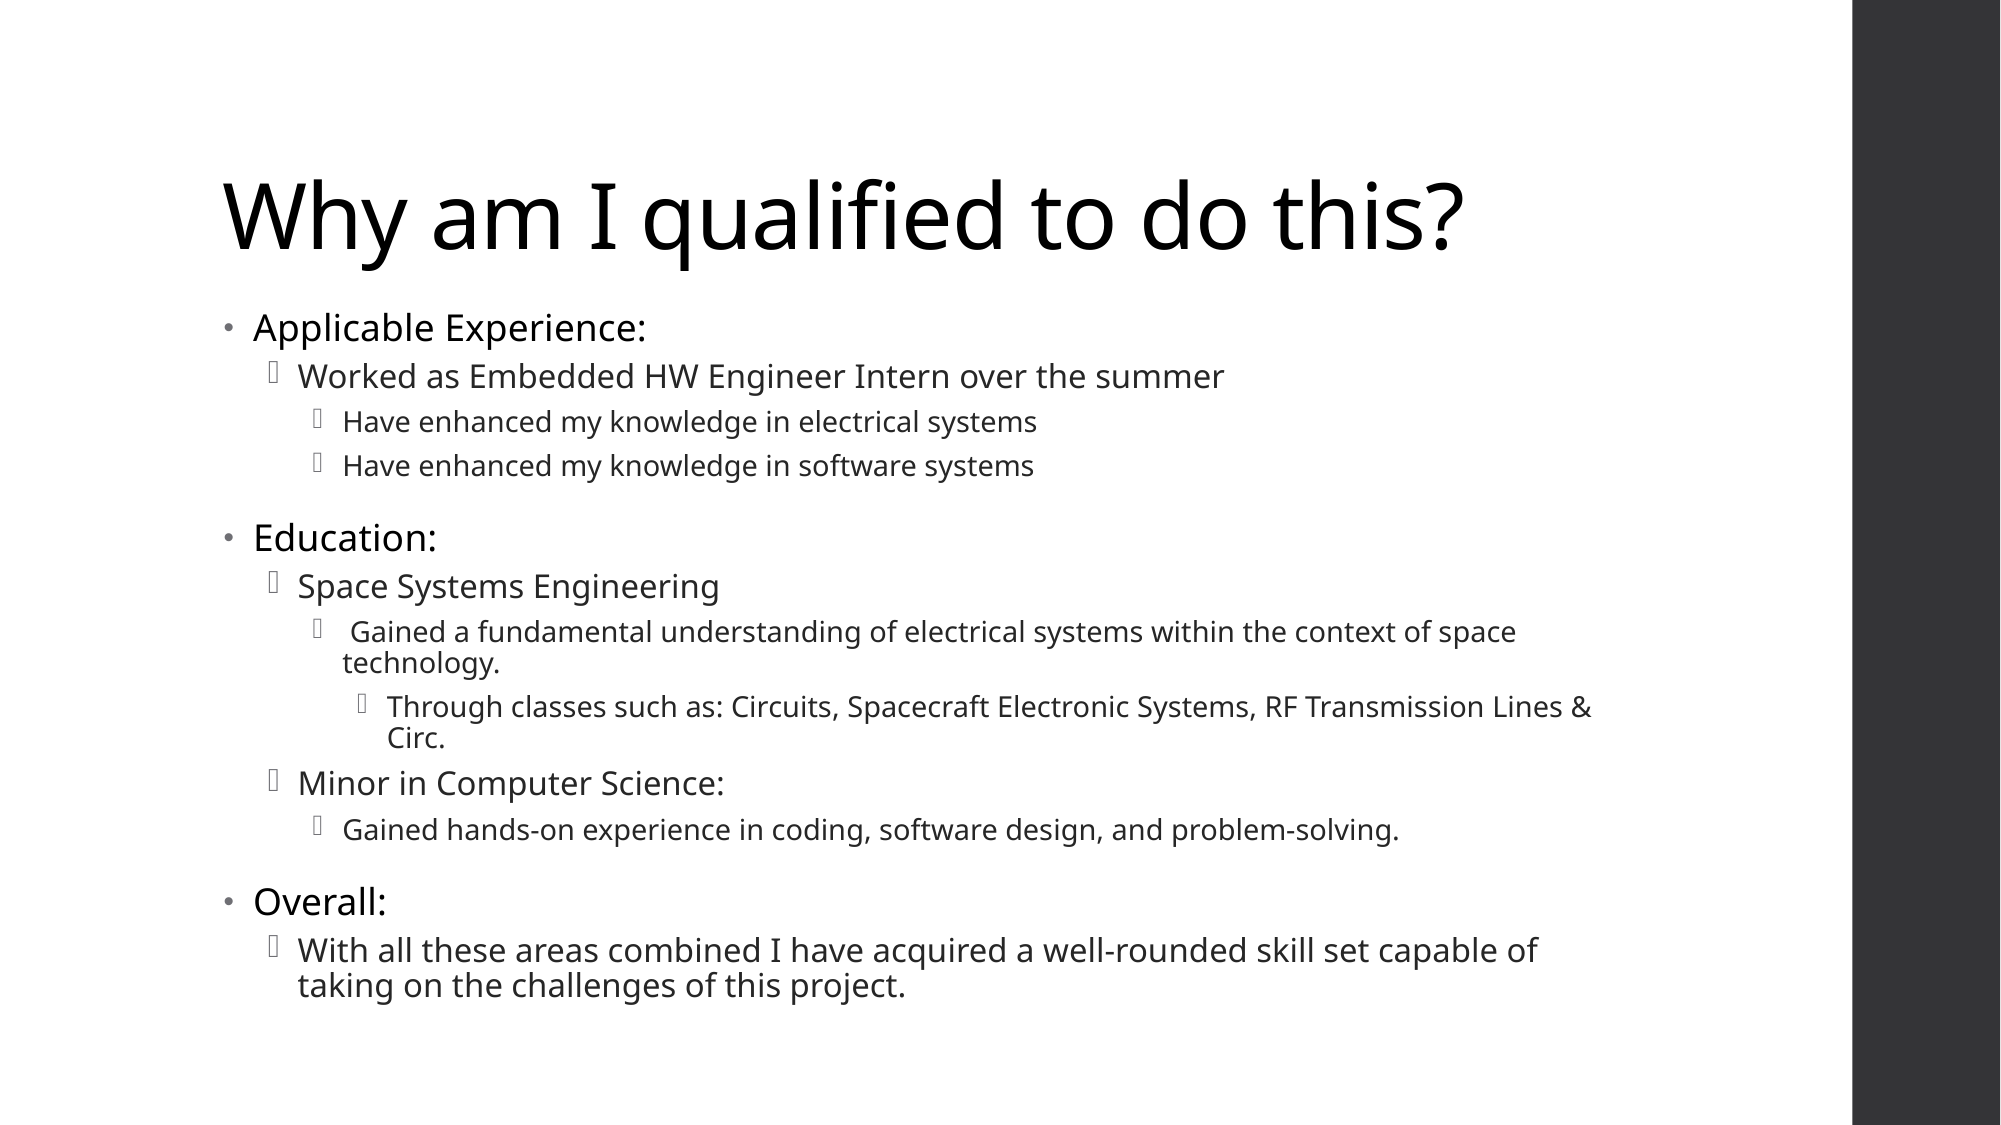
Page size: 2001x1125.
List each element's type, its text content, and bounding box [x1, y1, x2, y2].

list Applicable Experience: Worked as Embedded HW Engineer Intern over the summer Have enhanced my knowledge in electrical systems Have enhanced my knowledge in software systems Education: Space Systems Engineering Gained a fundamental understanding of electrical systems within the context of space technology. Through classes such as: Circuits, Spacecraft Electronic Systems, RF Transmission Lines & Circ. Minor in Computer Science: Gained hands-on experience in coding, software design, and problem-solving. Overall: With all these areas combined I have acquired a well-rounded skill set capable of taking on the challenges of this project. [208, 299, 1619, 1014]
title Why am I qualified to do this? [206, 60, 1797, 278]
